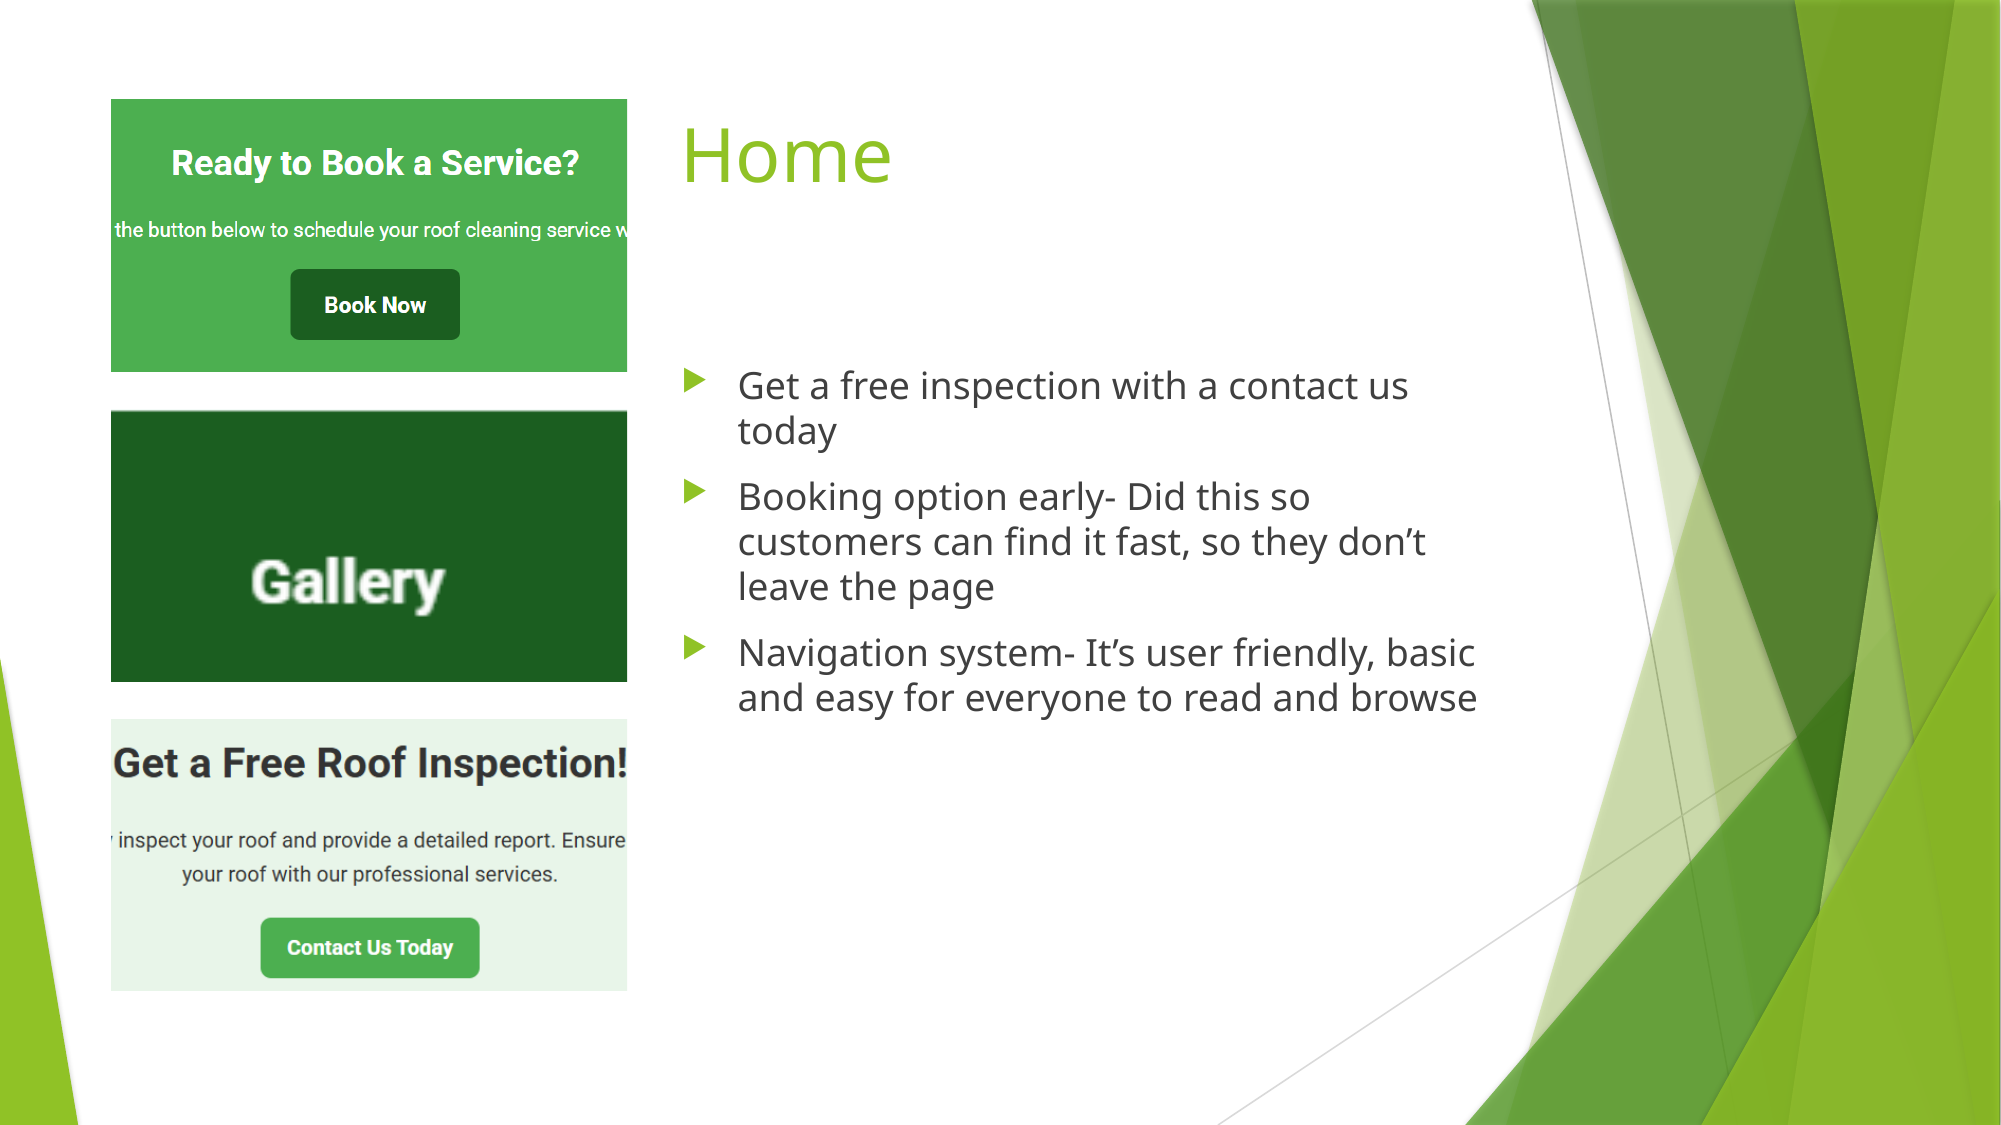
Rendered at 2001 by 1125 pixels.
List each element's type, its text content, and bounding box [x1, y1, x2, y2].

title Home [665, 99, 1522, 317]
picture [110, 99, 628, 373]
picture [110, 718, 628, 992]
list Get a free inspection with a contact us today Booking option early- Did this so customers can find it fast, so they don’t leave the page Navigation system- It’s user friendly, basic and easy for everyone to read and browse [666, 354, 1522, 992]
picture [110, 408, 628, 682]
text_box [0, 657, 80, 1125]
